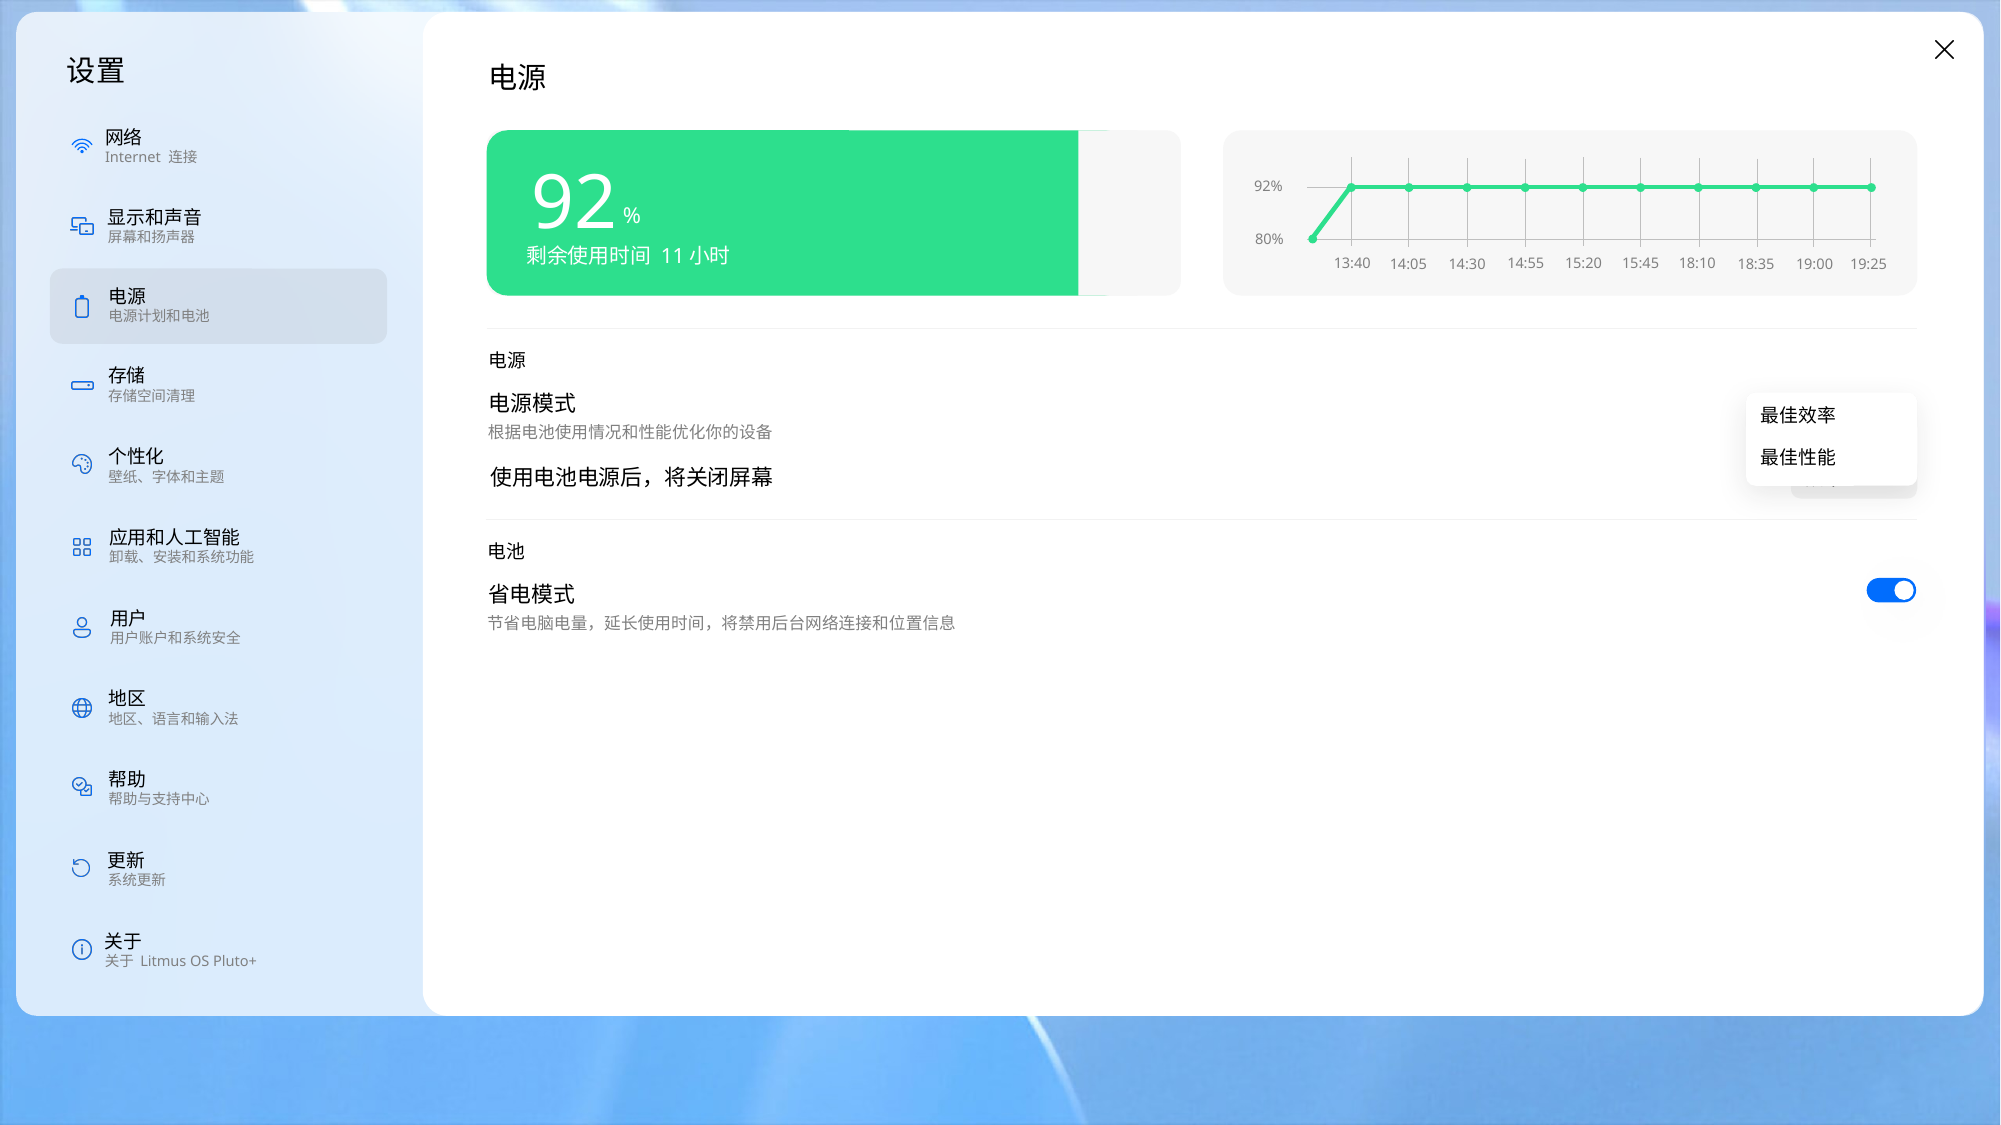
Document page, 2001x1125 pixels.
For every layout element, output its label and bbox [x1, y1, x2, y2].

text_box [13, 11, 1986, 1016]
text_box [71, 356, 211, 413]
text_box [73, 518, 271, 574]
text_box [515, 145, 743, 276]
text_box [70, 198, 218, 254]
text_box [75, 277, 226, 333]
text_box [73, 598, 258, 655]
picture [0, 0, 2001, 1125]
text_box [72, 679, 256, 736]
text_box [71, 118, 210, 174]
text_box [1866, 577, 1917, 603]
text_box [1745, 392, 1918, 486]
text_box [473, 455, 1918, 499]
text_box [72, 921, 270, 978]
text_box [72, 841, 182, 897]
text_box [72, 760, 226, 816]
text_box [1239, 157, 1902, 281]
text_box [72, 437, 241, 494]
